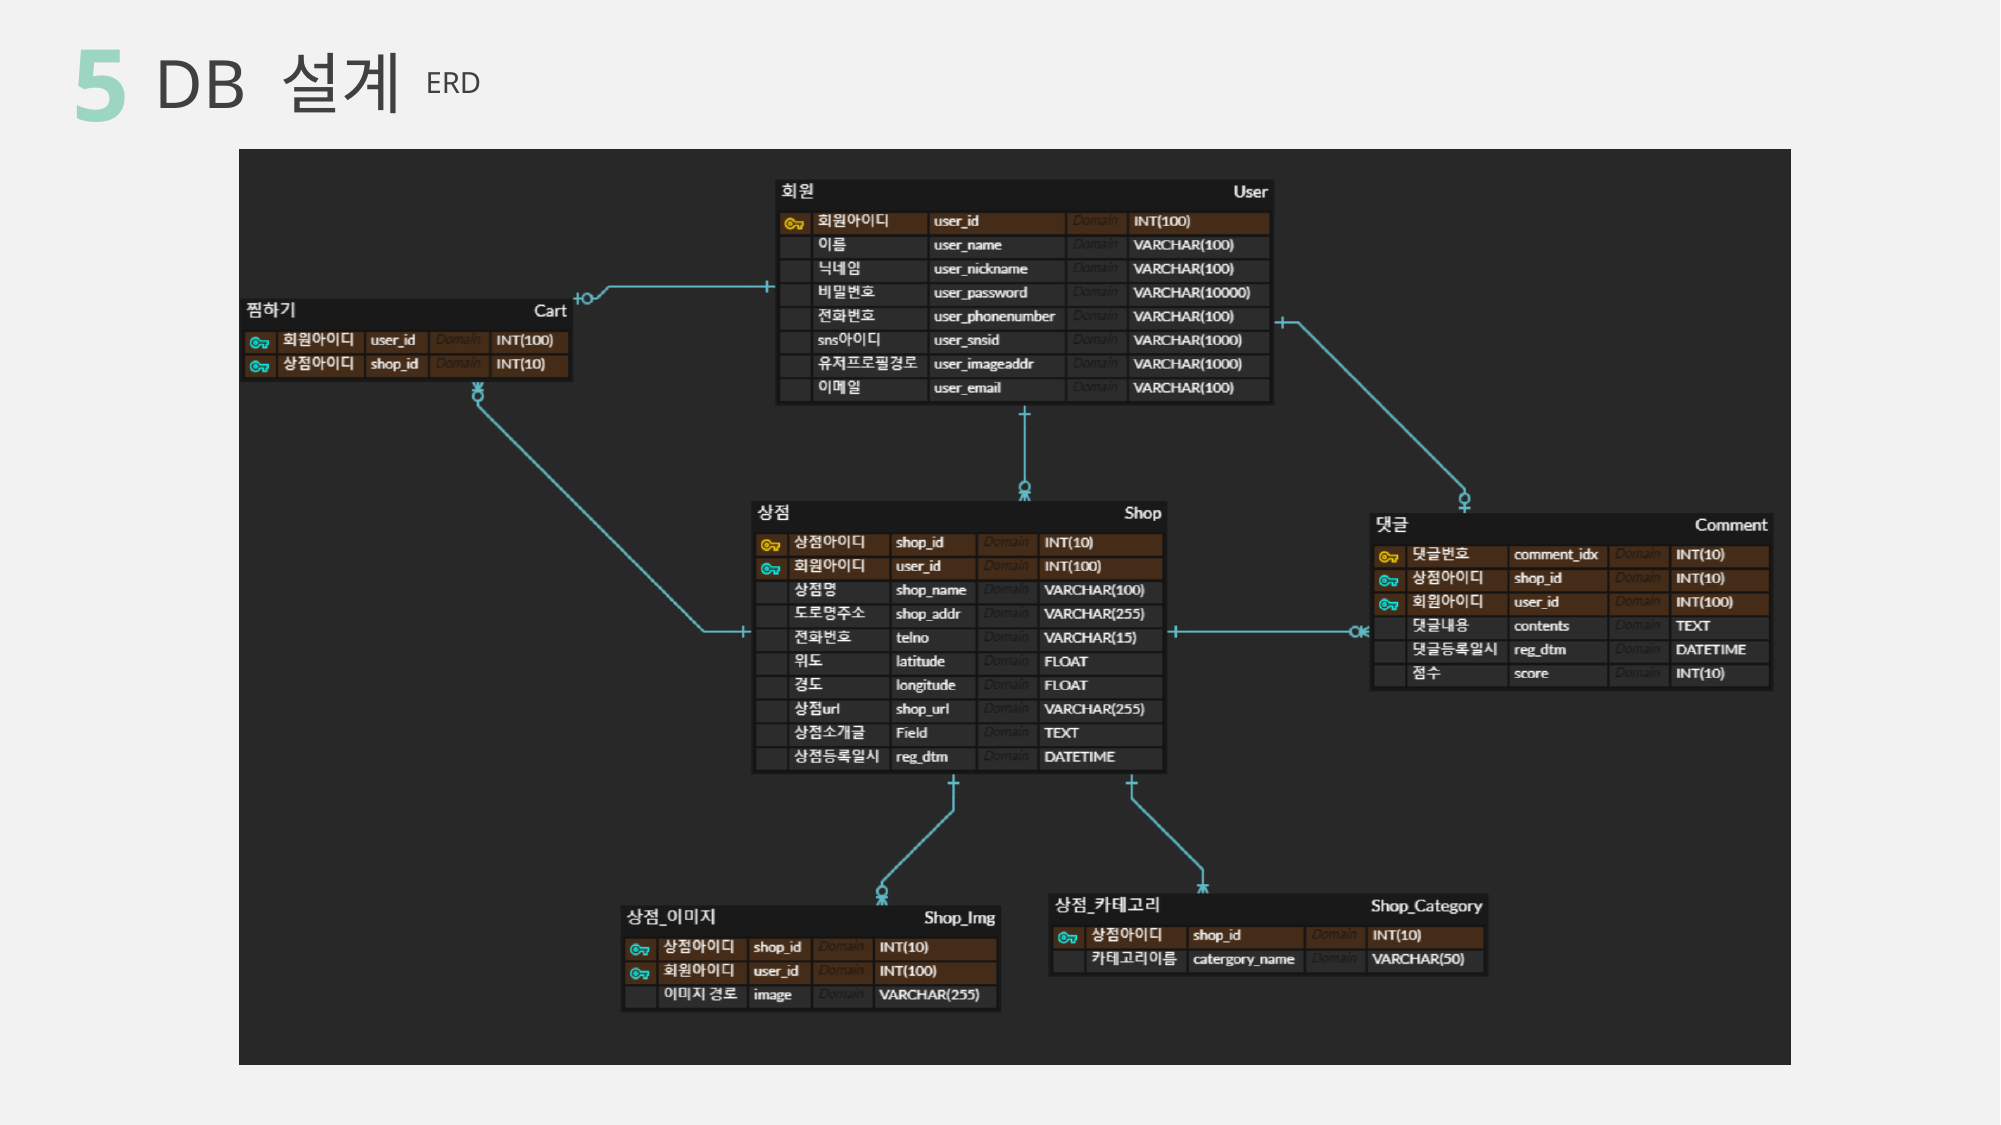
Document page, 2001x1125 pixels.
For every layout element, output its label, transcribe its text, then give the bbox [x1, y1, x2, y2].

picture [239, 149, 1791, 1065]
text_box DB 설계 [146, 34, 418, 129]
text_box 5 [58, 14, 146, 150]
text_box ERD [410, 56, 497, 107]
